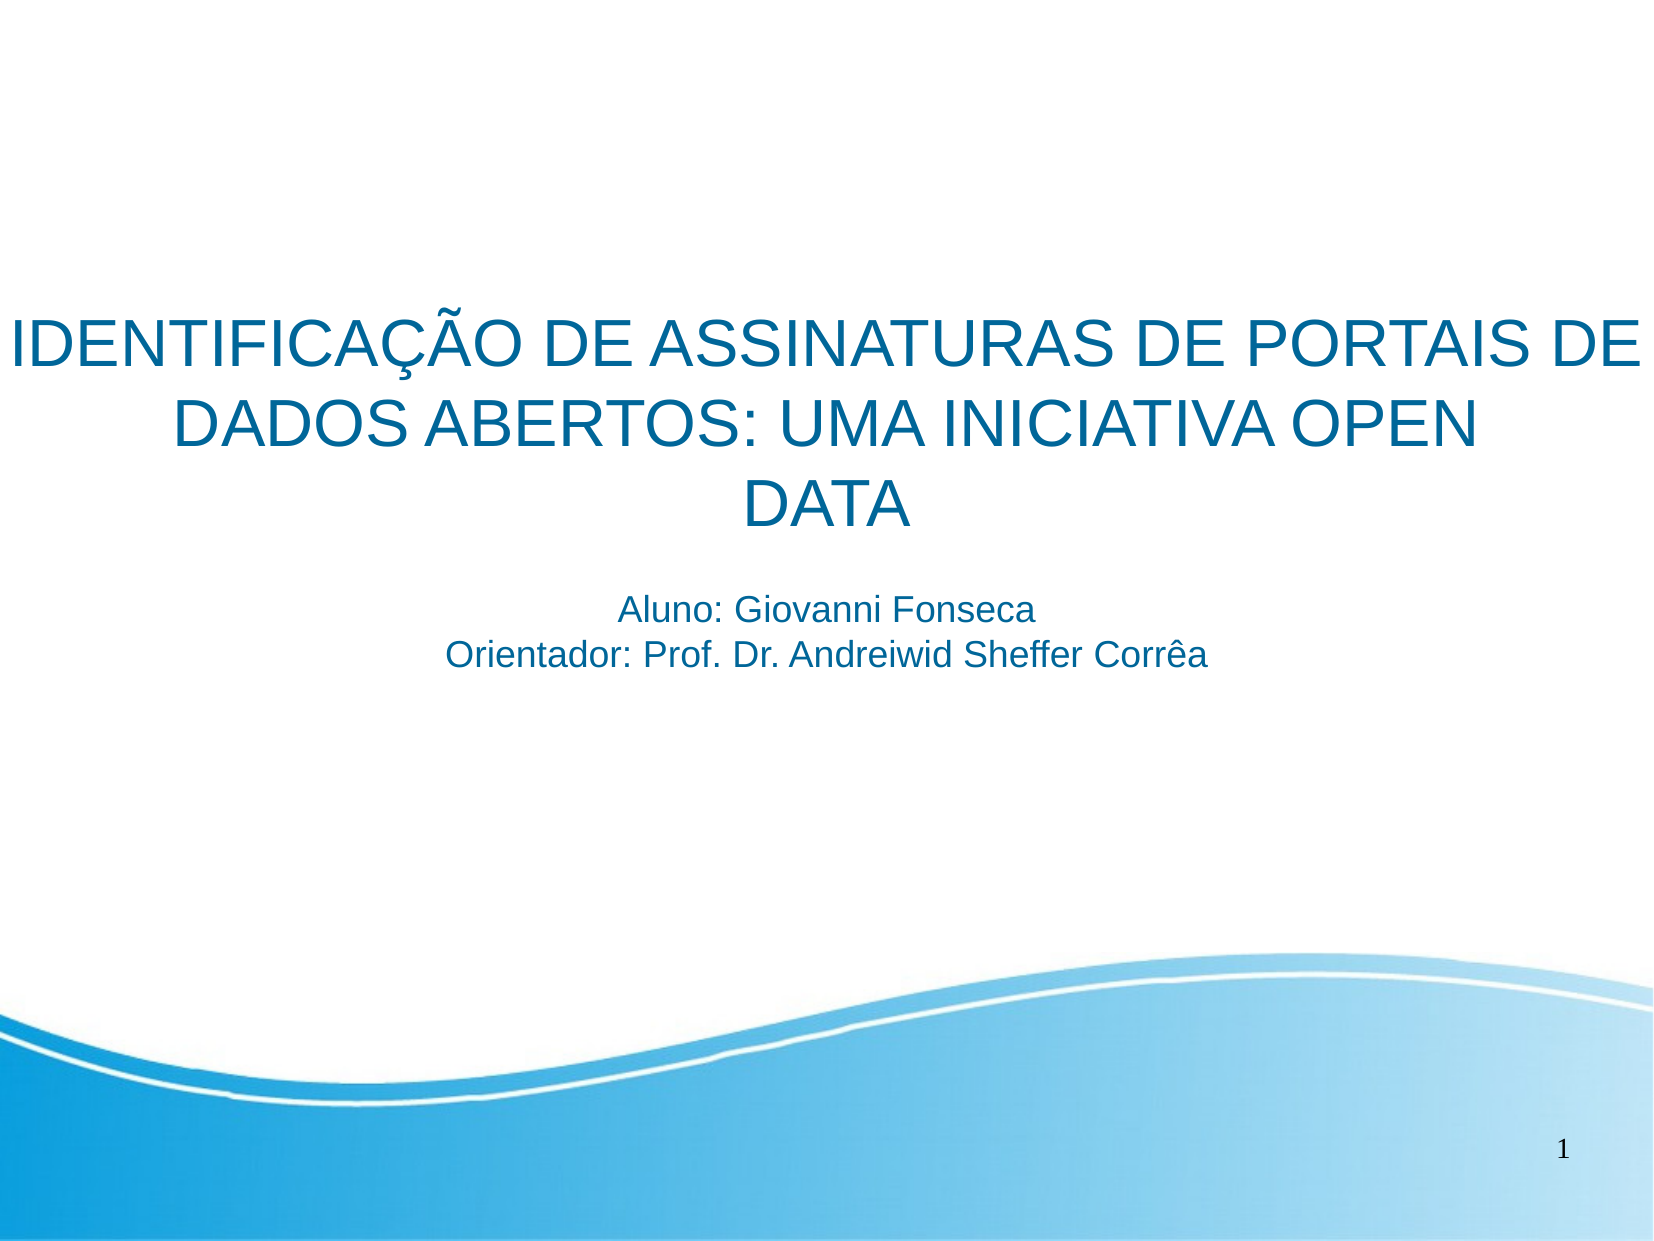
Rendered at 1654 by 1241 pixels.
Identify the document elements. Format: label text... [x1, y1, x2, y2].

picture [85, 1053, 95, 1059]
picture [0, 952, 1654, 1241]
text_box IDENTIFICAÇÃO DE ASSINATURAS DE PORTAIS DE DADOS ABERTOS: UMA INICIATIVA OPEN DATA Aluno: Giovanni Fonseca Orientador: Prof. Dr. Andreiwid Sheffer Corrêa [0, 244, 1654, 731]
text_box ‹#› [1185, 1129, 1571, 1216]
